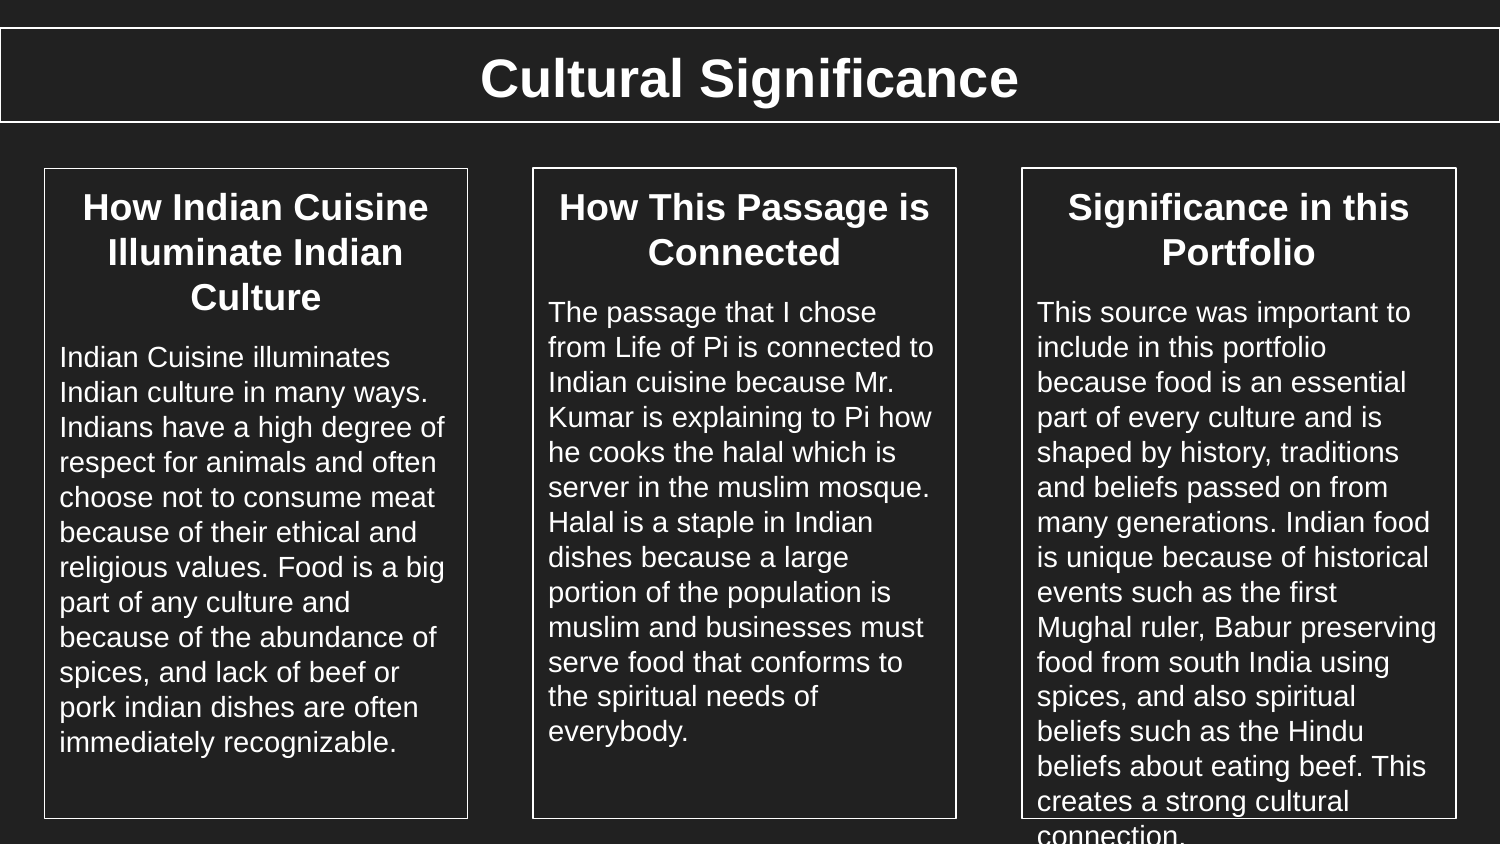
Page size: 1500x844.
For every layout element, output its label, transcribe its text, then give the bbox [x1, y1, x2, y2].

title Cultural Significance [0, 28, 1500, 122]
text_box How This Passage is Connected The passage that I chose from Life of Pi is connected to Indian cuisine because Mr. Kumar is explaining to Pi how he cooks the halal which is server in the muslim mosque. Halal is a staple in Indian dishes because a large portion of the population is muslim and businesses must serve food that conforms to the spiritual needs of everybody. [533, 168, 957, 819]
text_box Significance in this Portfolio This source was important to include in this portfolio because food is an essential part of every culture and is shaped by history, traditions and beliefs passed on from many generations. Indian food is unique because of historical events such as the first Mughal ruler, Babur preserving food from south India using spices, and also spiritual beliefs such as the Hindu beliefs about eating beef. This creates a strong cultural connection. [1021, 168, 1457, 819]
list How Indian Cuisine Illuminate Indian Culture Indian Cuisine illuminates Indian culture in many ways. Indians have a high degree of respect for animals and often choose not to consume meat because of their ethical and religious values. Food is a big part of any culture and because of the abundance of spices, and lack of beef or pork indian dishes are often immediately recognizable. [44, 168, 468, 819]
